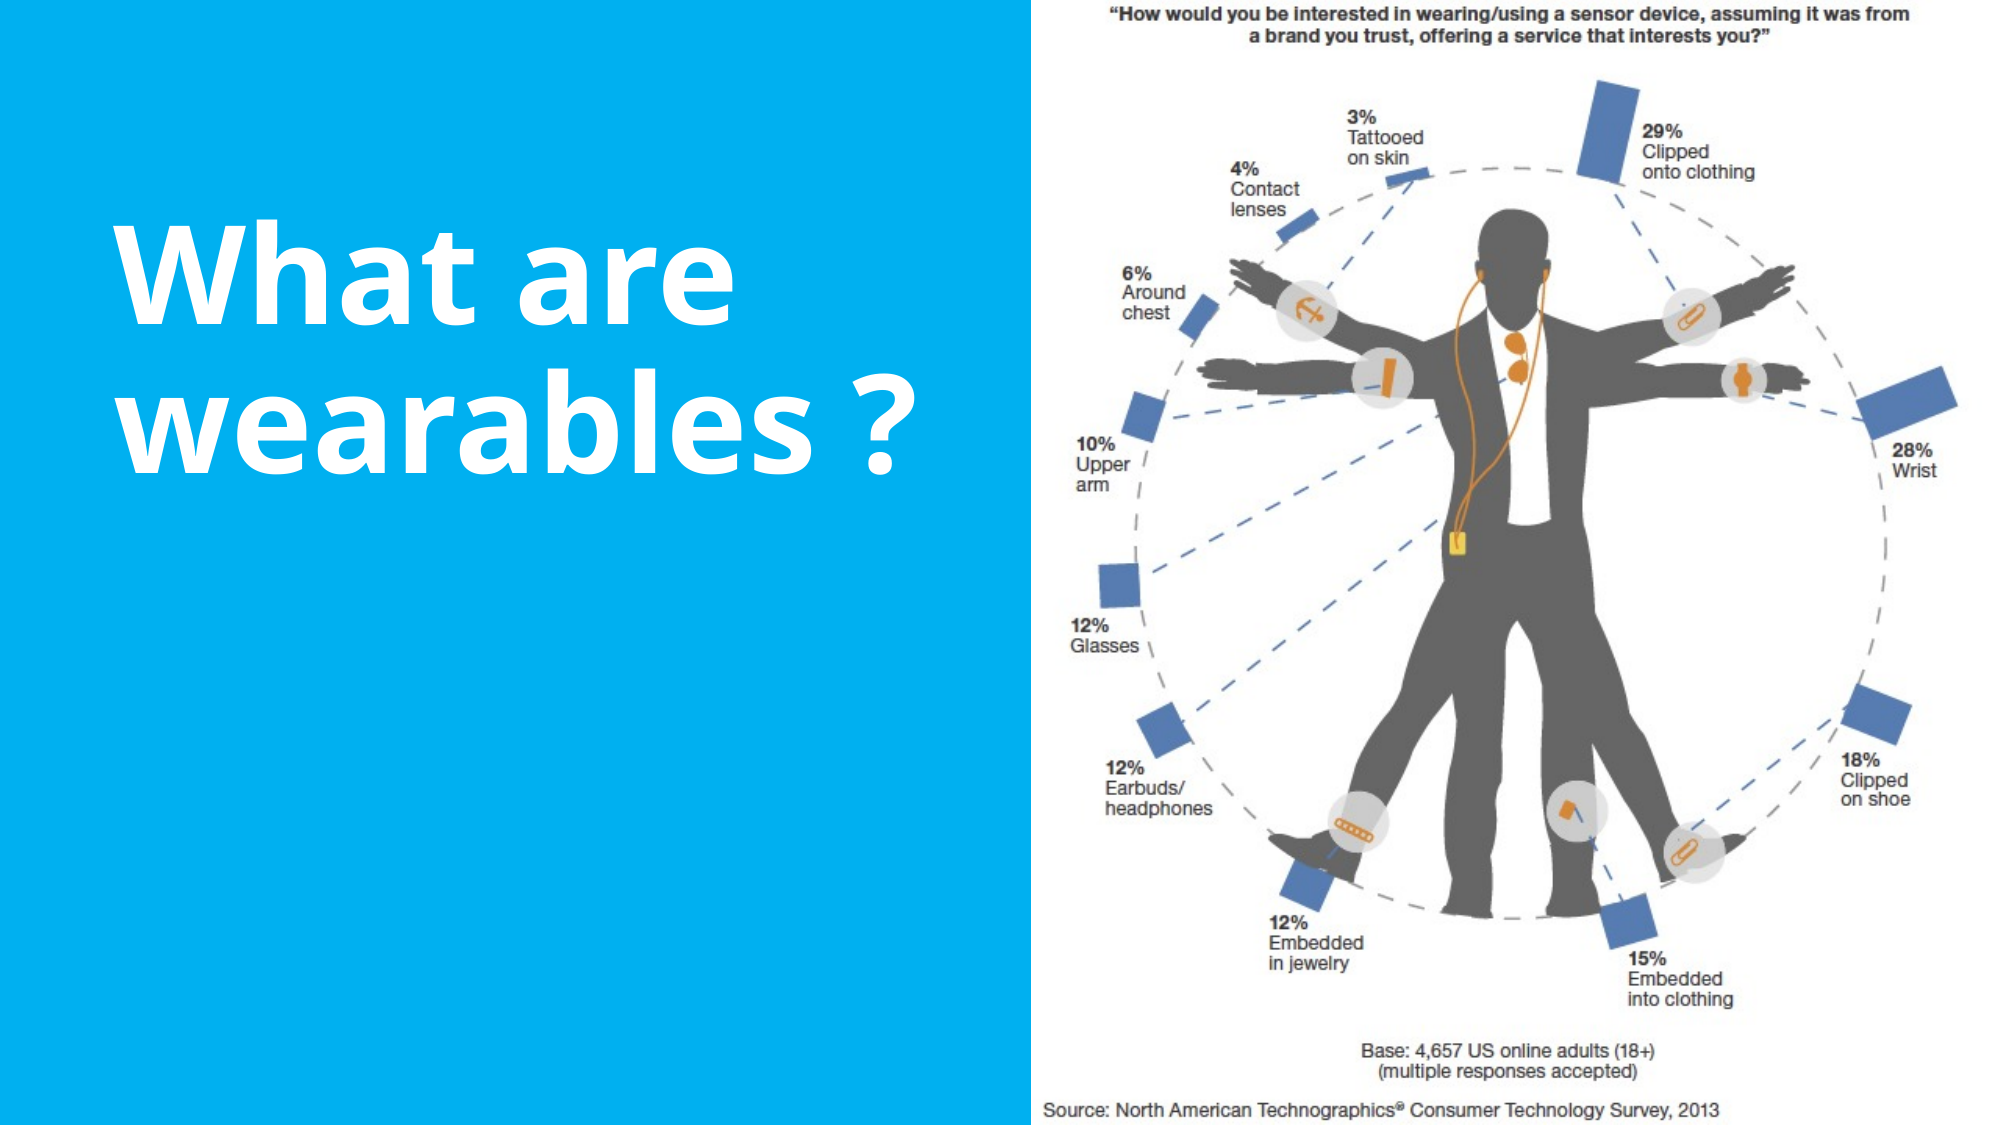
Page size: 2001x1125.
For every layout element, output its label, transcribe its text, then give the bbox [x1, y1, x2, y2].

picture [1032, 0, 2000, 1125]
title What are wearables ? [98, 145, 967, 565]
